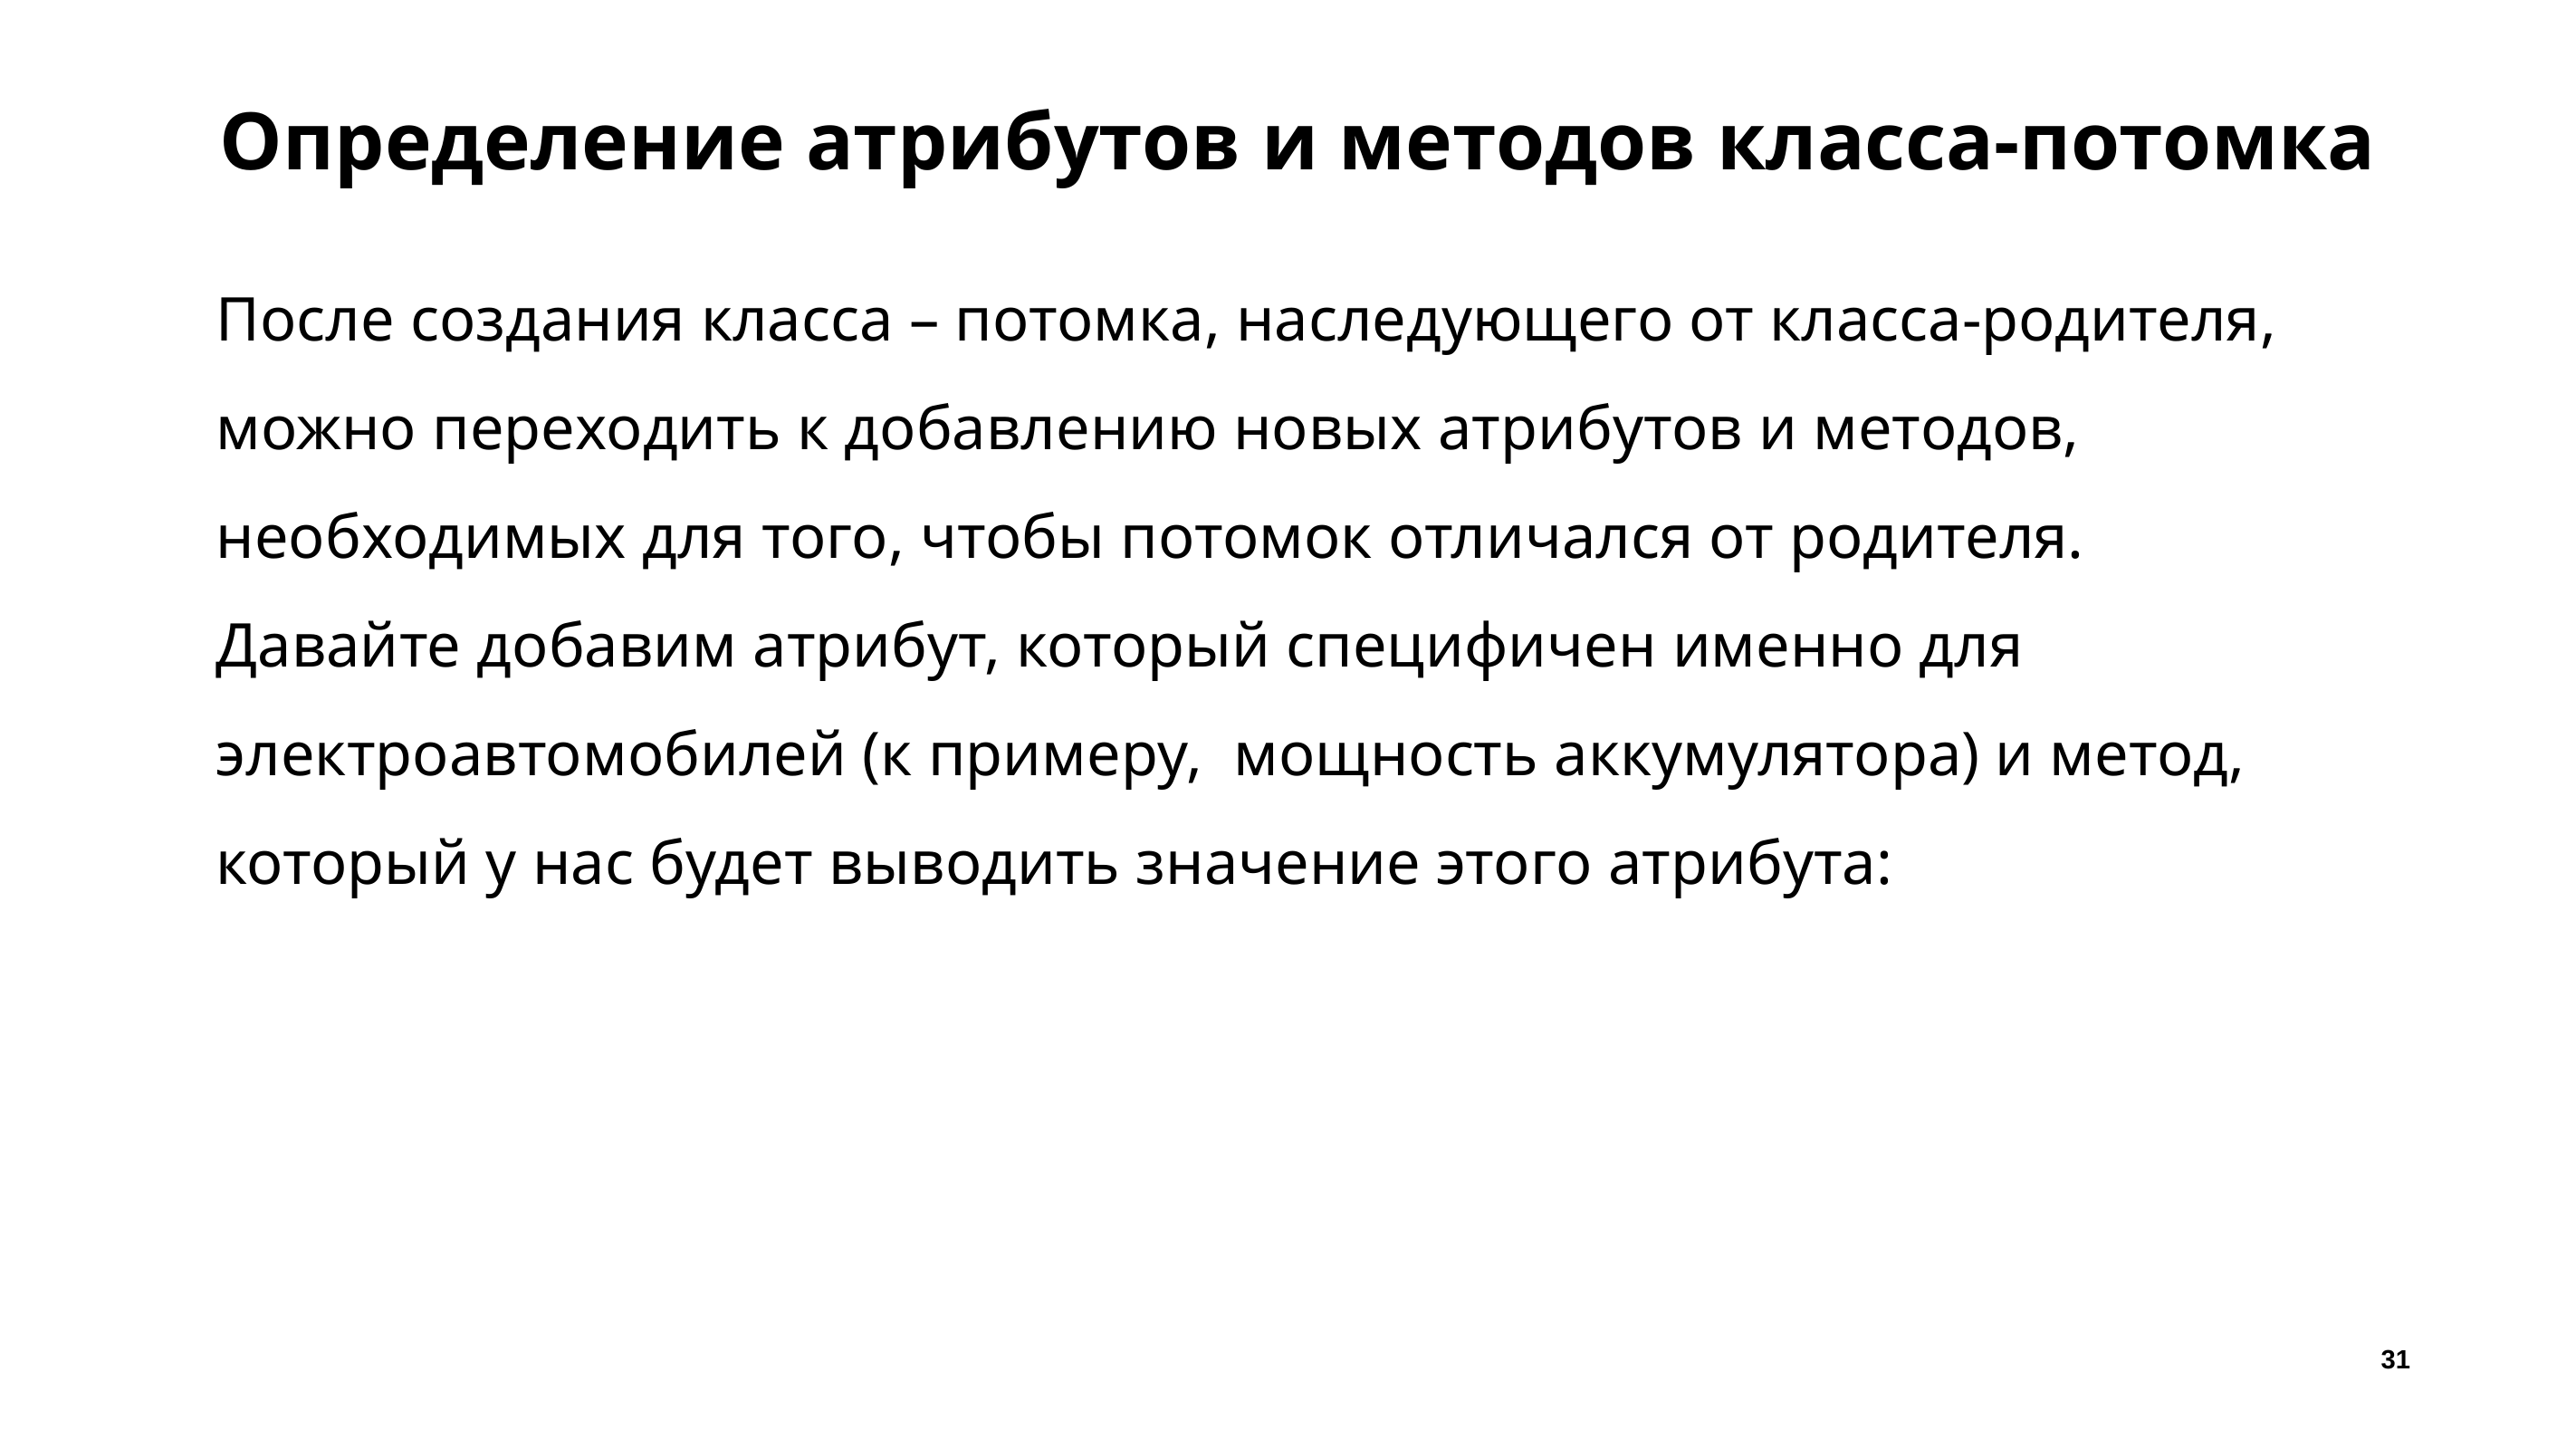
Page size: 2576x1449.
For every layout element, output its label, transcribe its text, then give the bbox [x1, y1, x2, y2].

text_box После создания класса – потомка, наследующего от класса-родителя, можно переходить к добавлению новых атрибутов и методов, необходимых для того, чтобы потомок отличался от родителя. Давайте добавим атрибут, который специфичен именно для электроавтомобилей (к примеру, мощность аккумулятора) и метод, который у нас будет выводить значение этого атрибута: [203, 237, 2457, 903]
title Определение атрибутов и методов класса-потомка [160, 85, 2415, 254]
slide_number 31 [2279, 1332, 2416, 1383]
